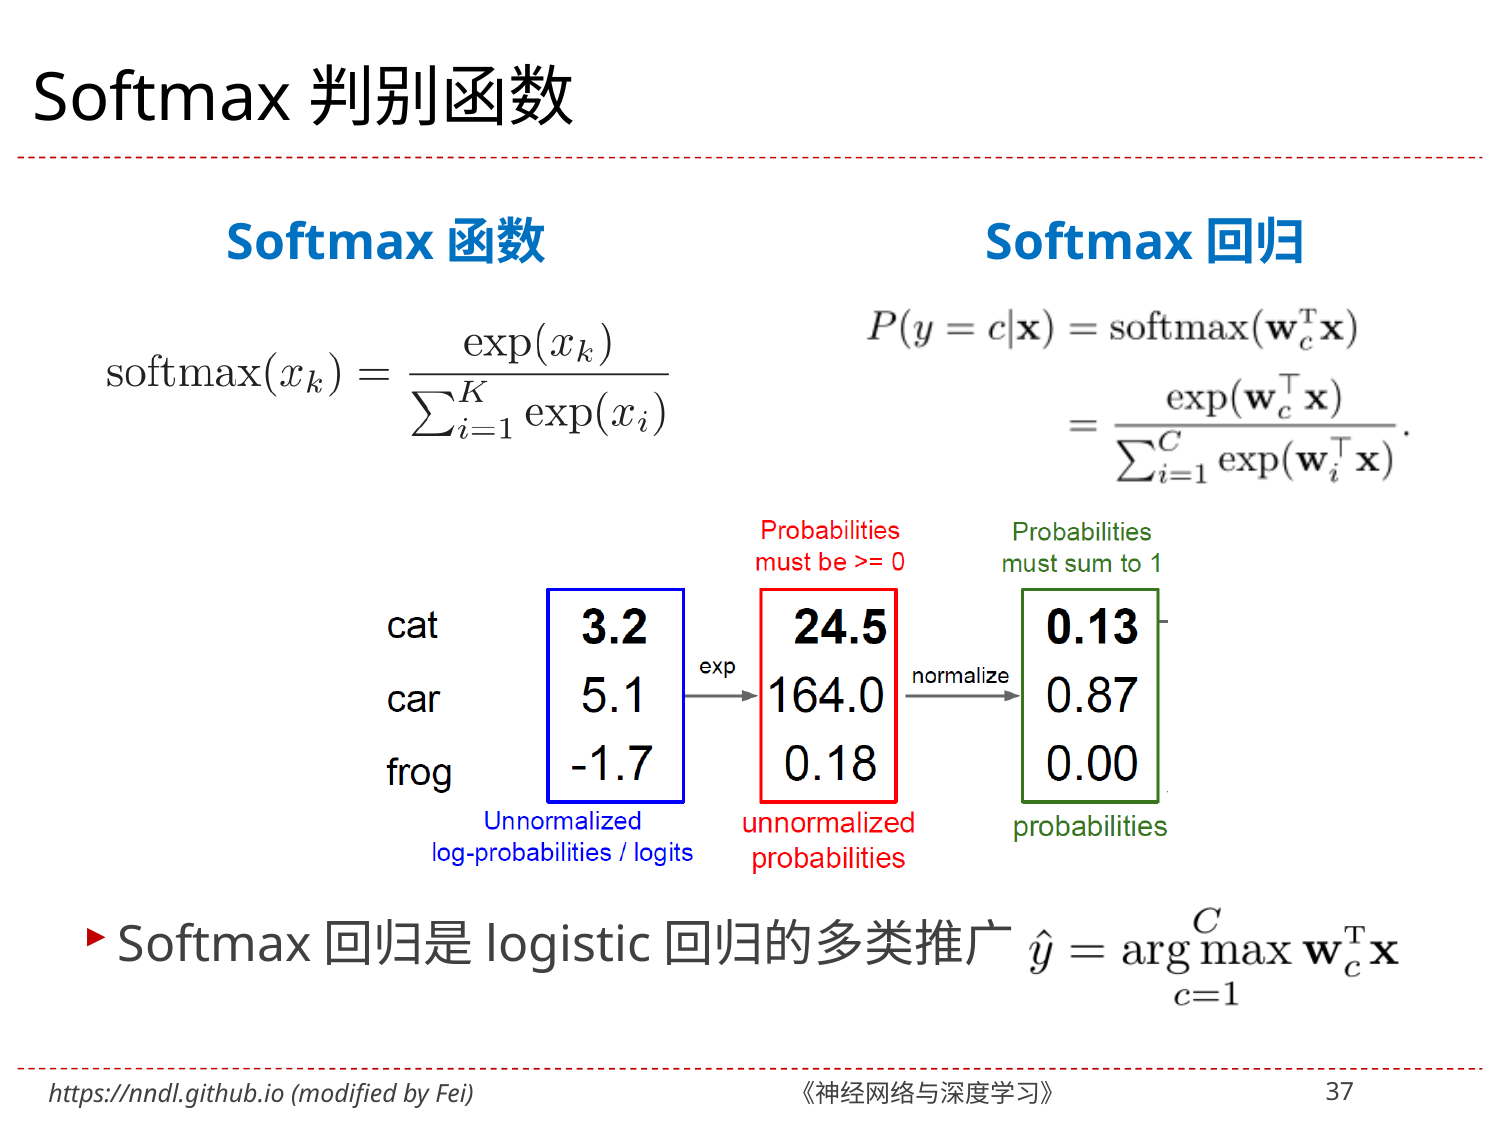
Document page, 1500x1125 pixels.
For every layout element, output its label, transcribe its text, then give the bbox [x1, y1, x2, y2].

picture [1013, 881, 1445, 1037]
list Softmax回归是logistic回归的多类推广： [35, 173, 1500, 1043]
title Softmax判别函数 [17, 24, 1483, 142]
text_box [367, 506, 1168, 874]
picture [98, 323, 675, 462]
text_box Softmax回归 [971, 202, 1321, 277]
picture [845, 277, 1446, 507]
text_box Softmax函数 [211, 202, 562, 277]
